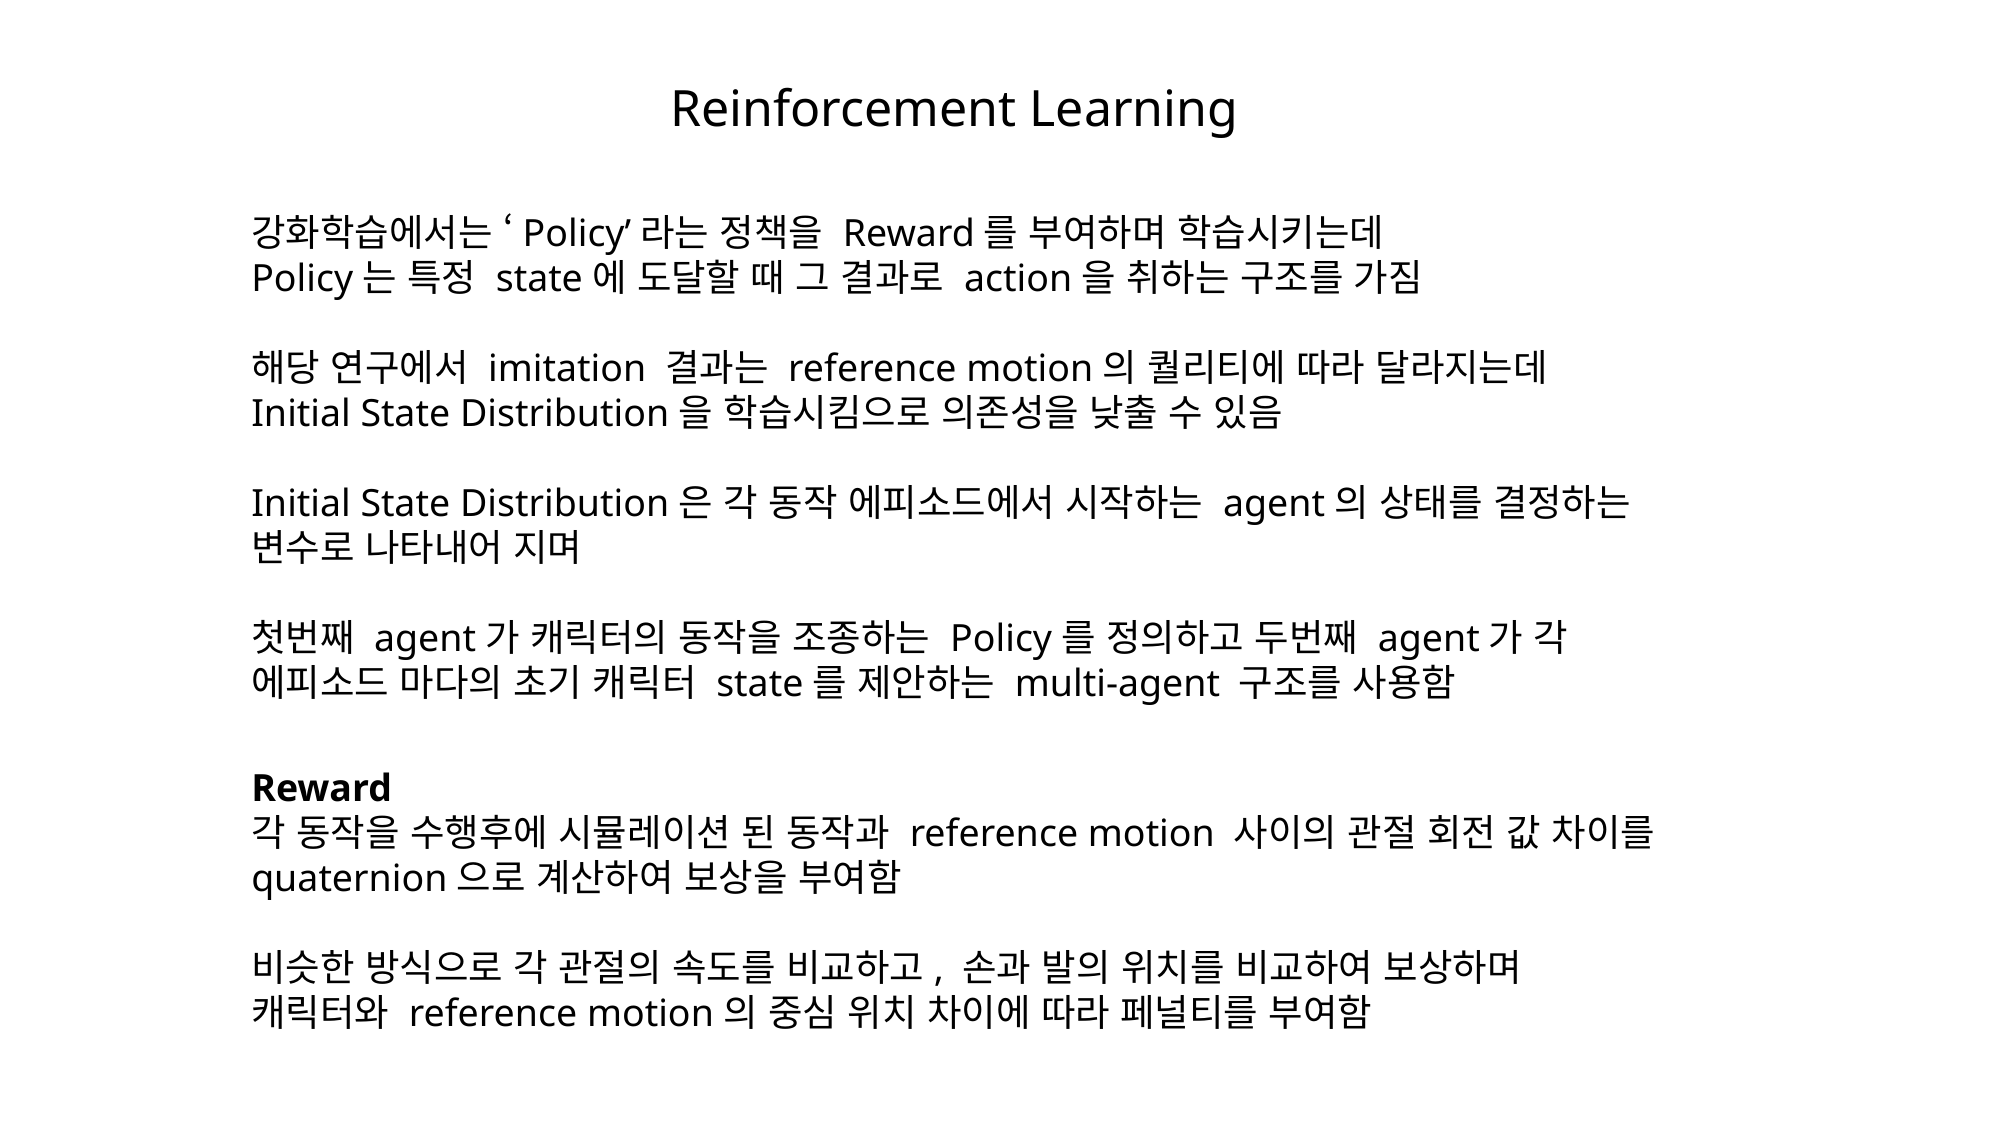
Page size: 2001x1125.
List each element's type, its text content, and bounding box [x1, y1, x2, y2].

text_box 강화학습에서는 ‘Policy’라는 정책을 Reward를 부여하며 학습시키는데 Policy는 특정 state에 도달할 때 그 결과로 action을 취하는 구조를 가짐 해당 연구에서 imitation 결과는 reference motion의 퀄리티에 따라 달라지는데 Initial State Distribution을 학습시킴으로 의존성을 낮출 수 있음 Initial State Distribution은 각 동작 에피소드에서 시작하는 agent의 상태를 결정하는 변수로 나타내어 지며 첫번째 agent가 캐릭터의 동작을 조종하는 Policy를 정의하고 두번째 agent가 각 에피소드 마다의 초기 캐릭터 state를 제안하는 multi-agent 구조를 사용함 [236, 201, 1722, 712]
text_box Reinforcement Learning [643, 69, 1267, 144]
text_box Reward 각 동작을 수행후에 시뮬레이션 된 동작과 reference motion 사이의 관절 회전 값 차이를 quaternion으로 계산하여 보상을 부여함 비슷한 방식으로 각 관절의 속도를 비교하고, 손과 발의 위치를 비교하여 보상하며 캐릭터와 reference motion의 중심 위치 차이에 따라 페널티를 부여함 [236, 756, 1773, 1042]
